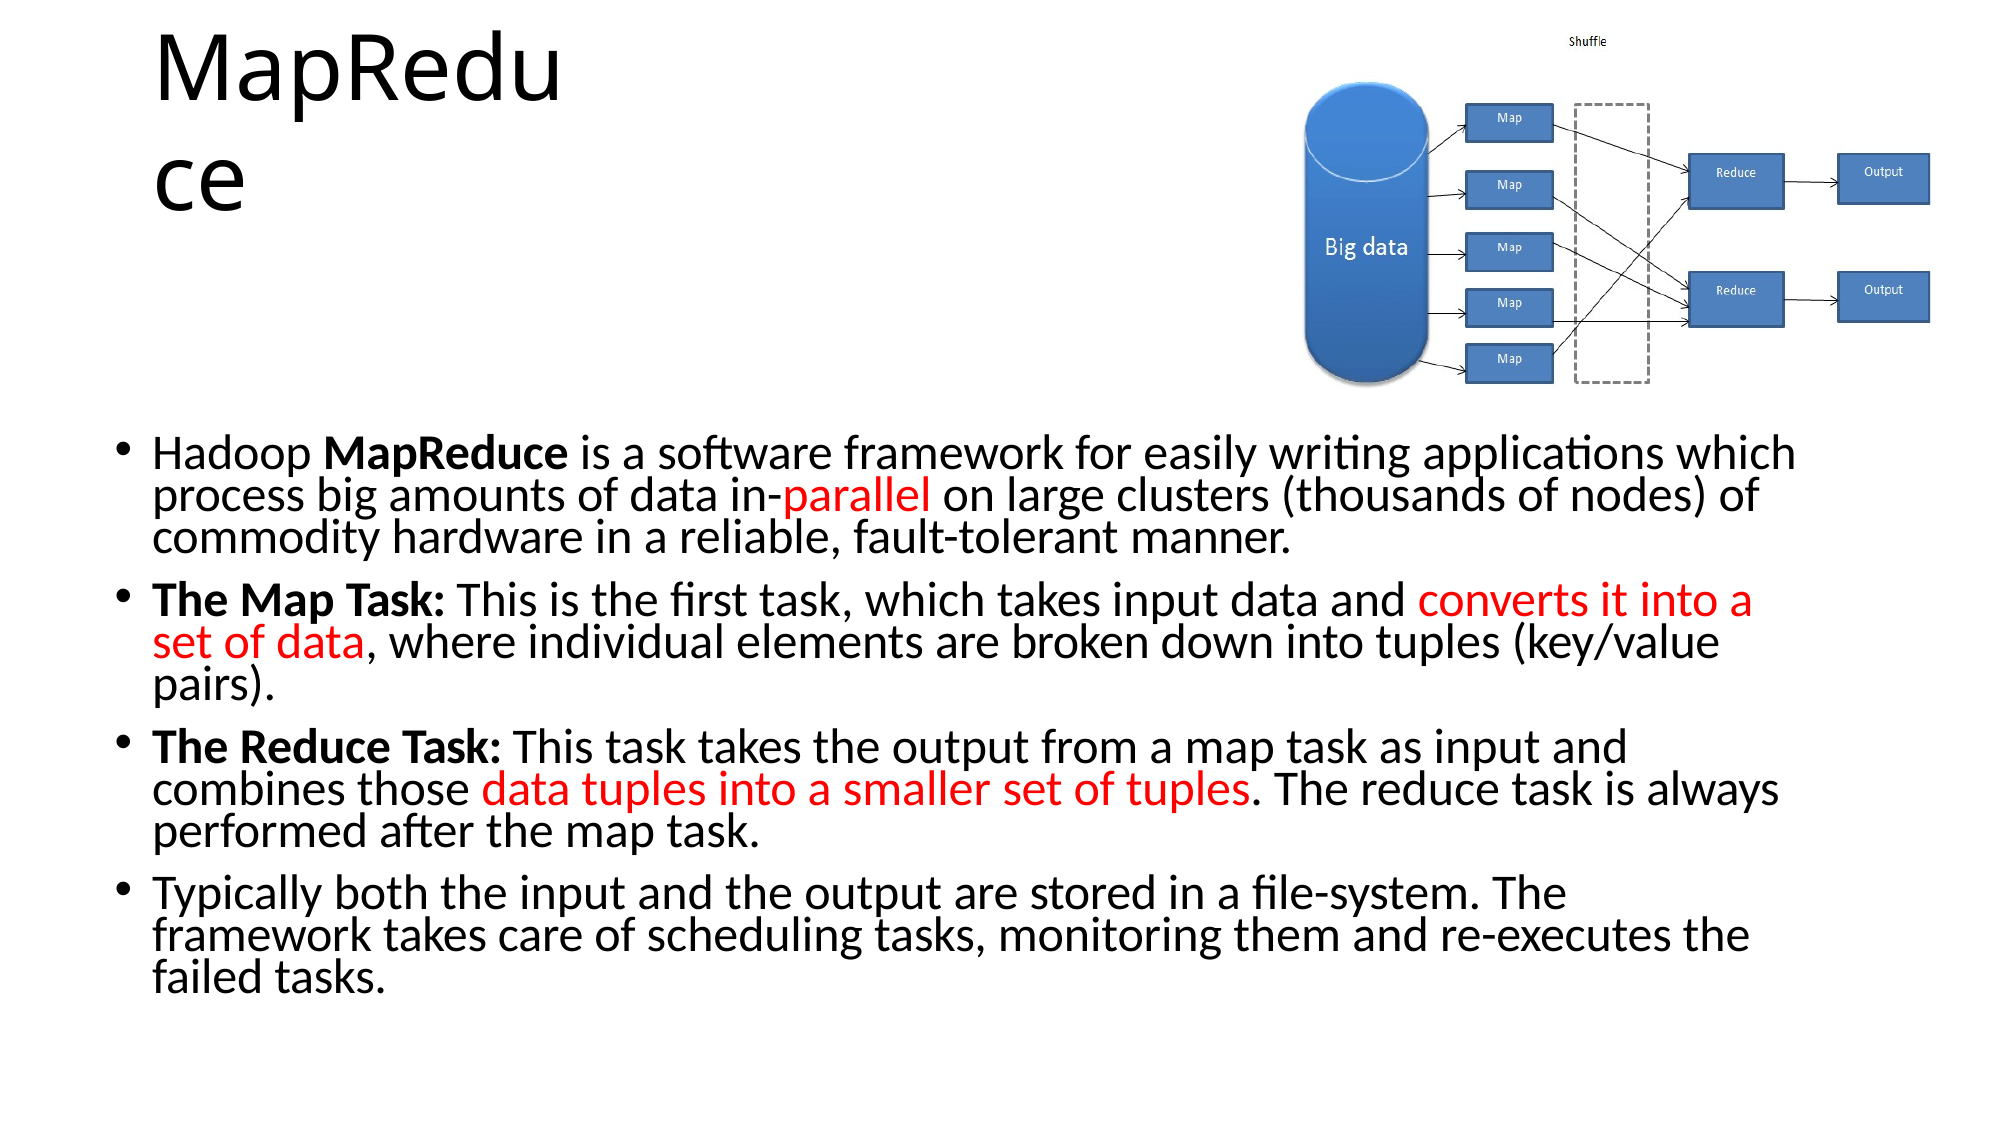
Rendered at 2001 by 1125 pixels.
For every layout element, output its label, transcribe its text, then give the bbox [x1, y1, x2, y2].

title MapReduce [150, 6, 596, 229]
text_box Hadoop MapReduce is a software framework for easily writing applications which process big amounts of data in-parallel on large clusters (thousands of nodes) of commodity hardware in a reliable, fault-tolerant manner. The Map Task: This is the first task, which takes input data and converts it into a set of data, where individual elements are broken down into tuples (key/value pairs). The Reduce Task: This task takes the output from a map task as input and combines those data tuples into a smaller set of tuples. The reduce task is always performed after the map task. Typically both the input and the output are stored in a file-system. The framework takes care of scheduling tasks, monitoring them and re-executes the failed tasks. [112, 415, 1810, 1003]
text_box [1301, 36, 1931, 389]
